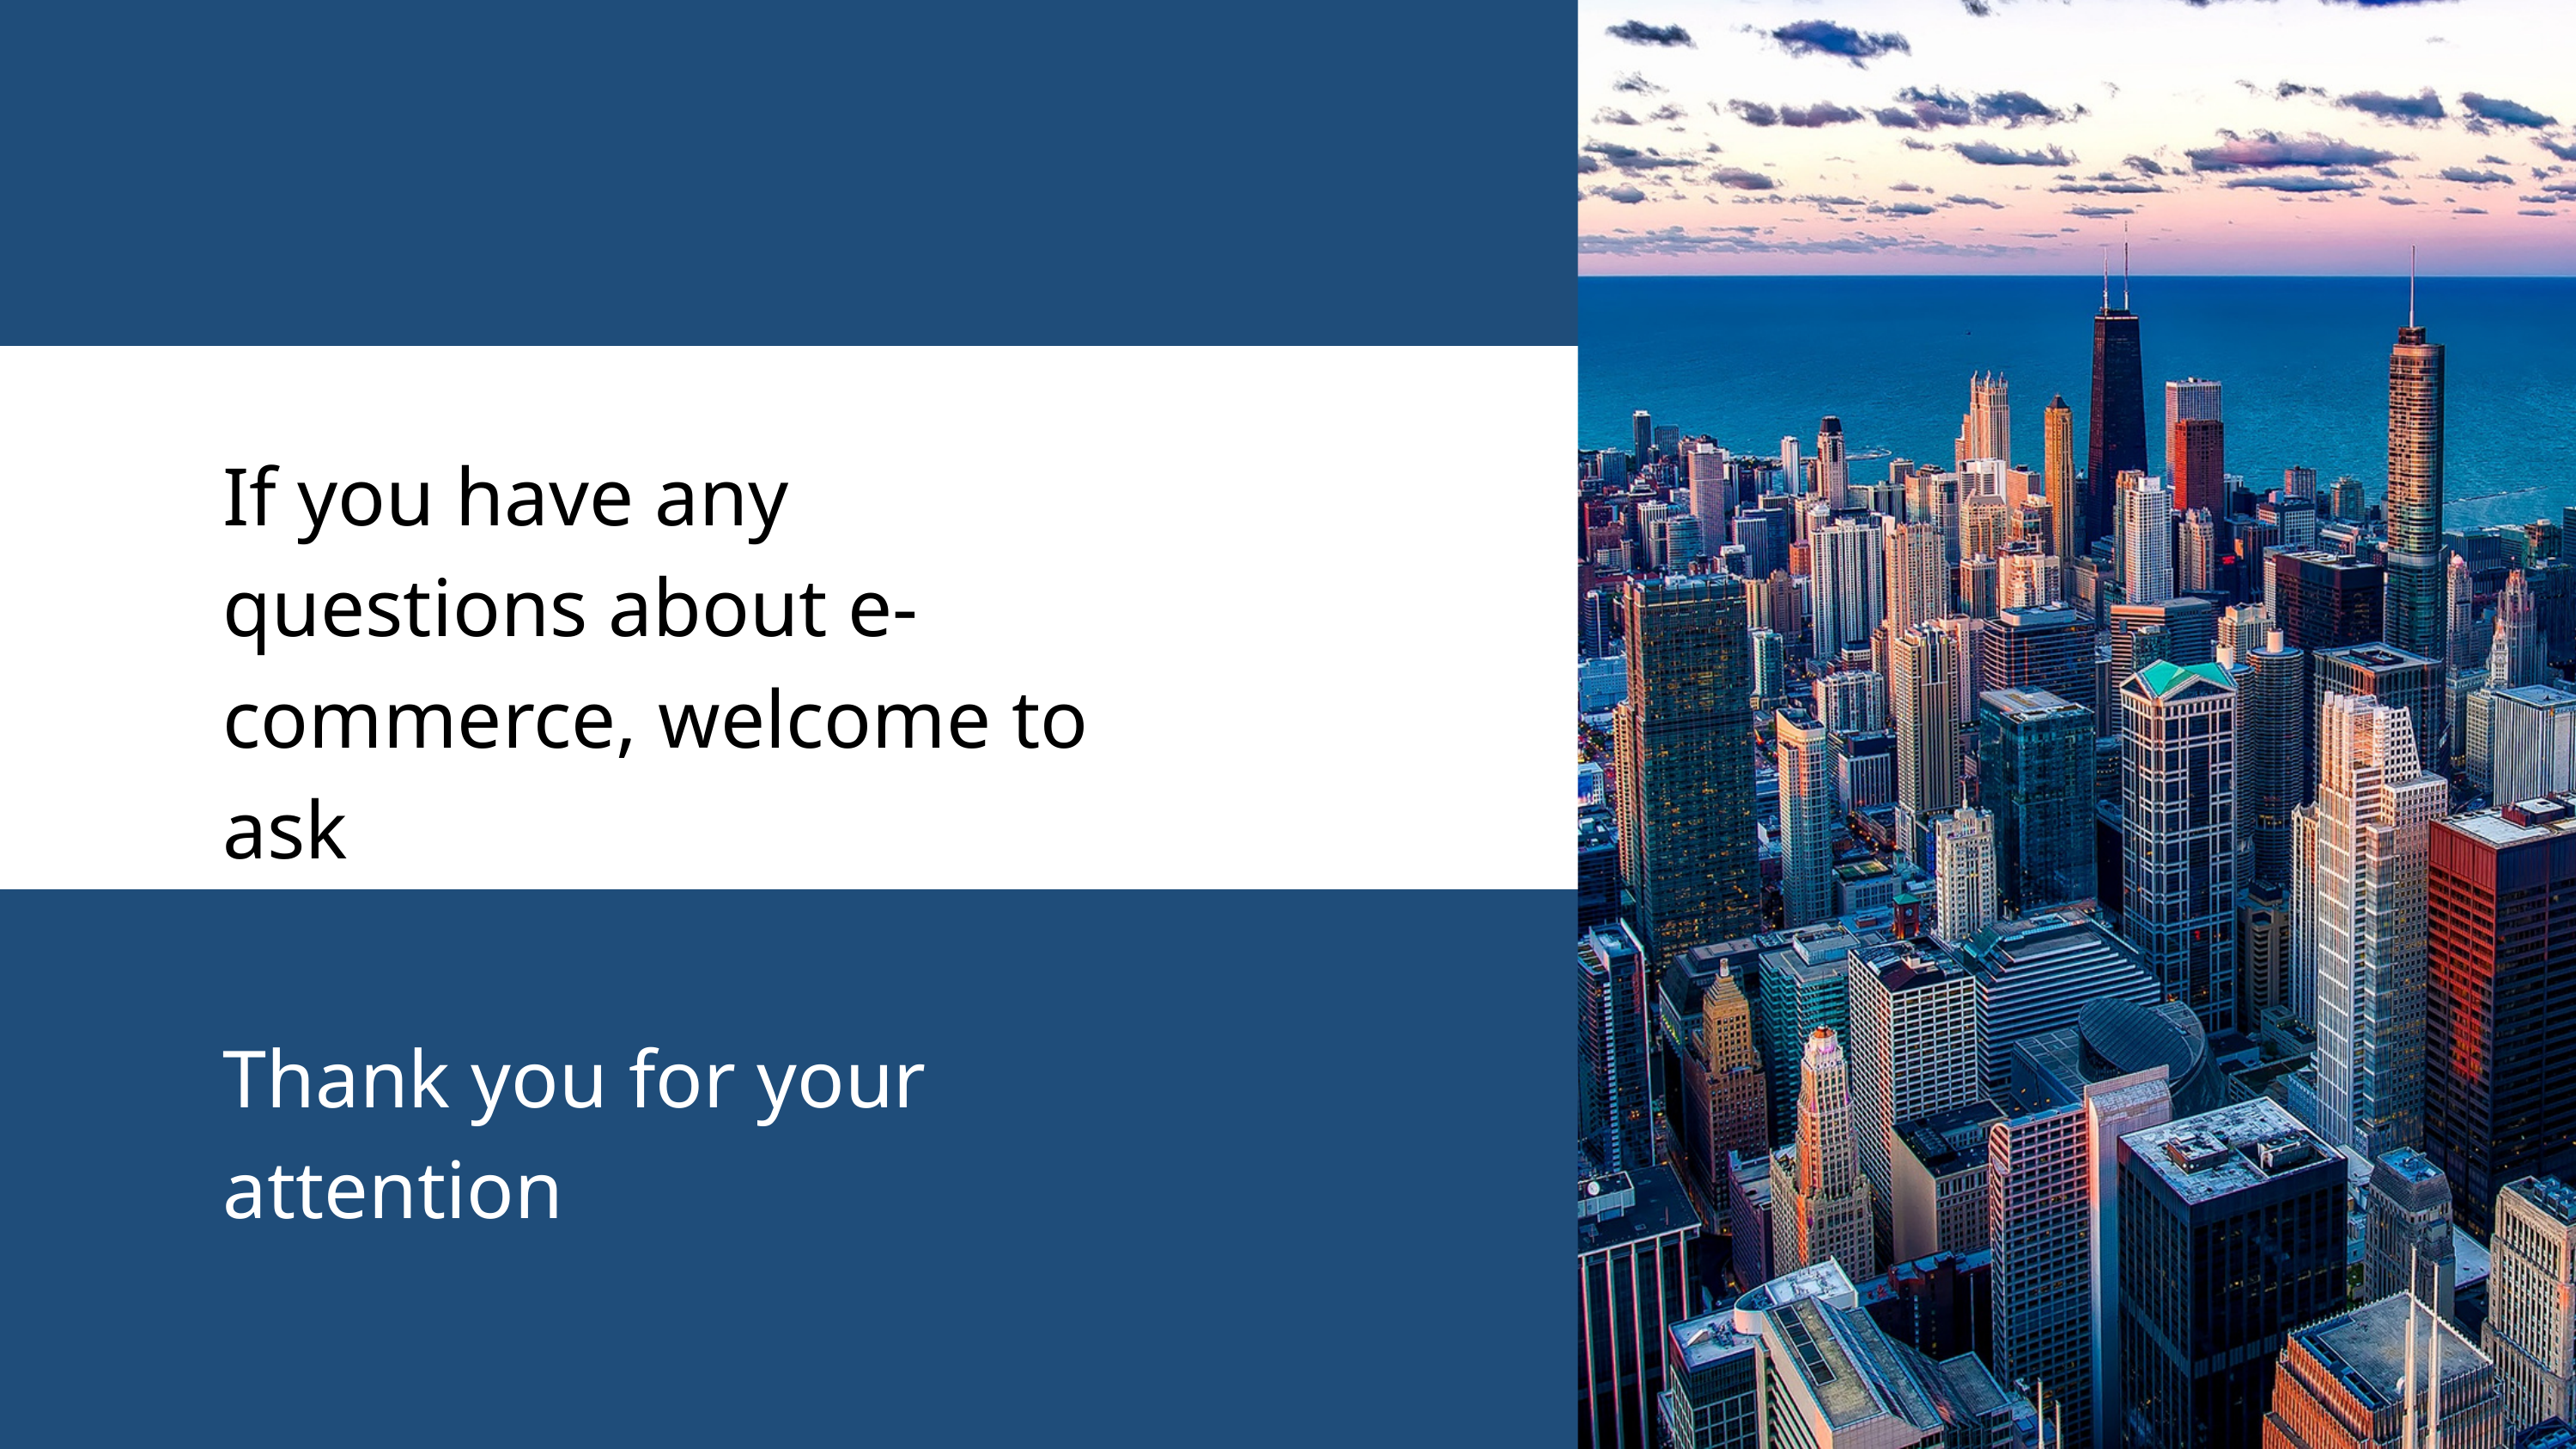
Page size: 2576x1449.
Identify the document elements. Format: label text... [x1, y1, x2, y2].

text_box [0, 0, 1576, 347]
text_box If you have any questions about e-commerce, welcome to ask [222, 430, 1159, 876]
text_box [0, 888, 1574, 1449]
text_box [1577, 0, 2576, 1449]
